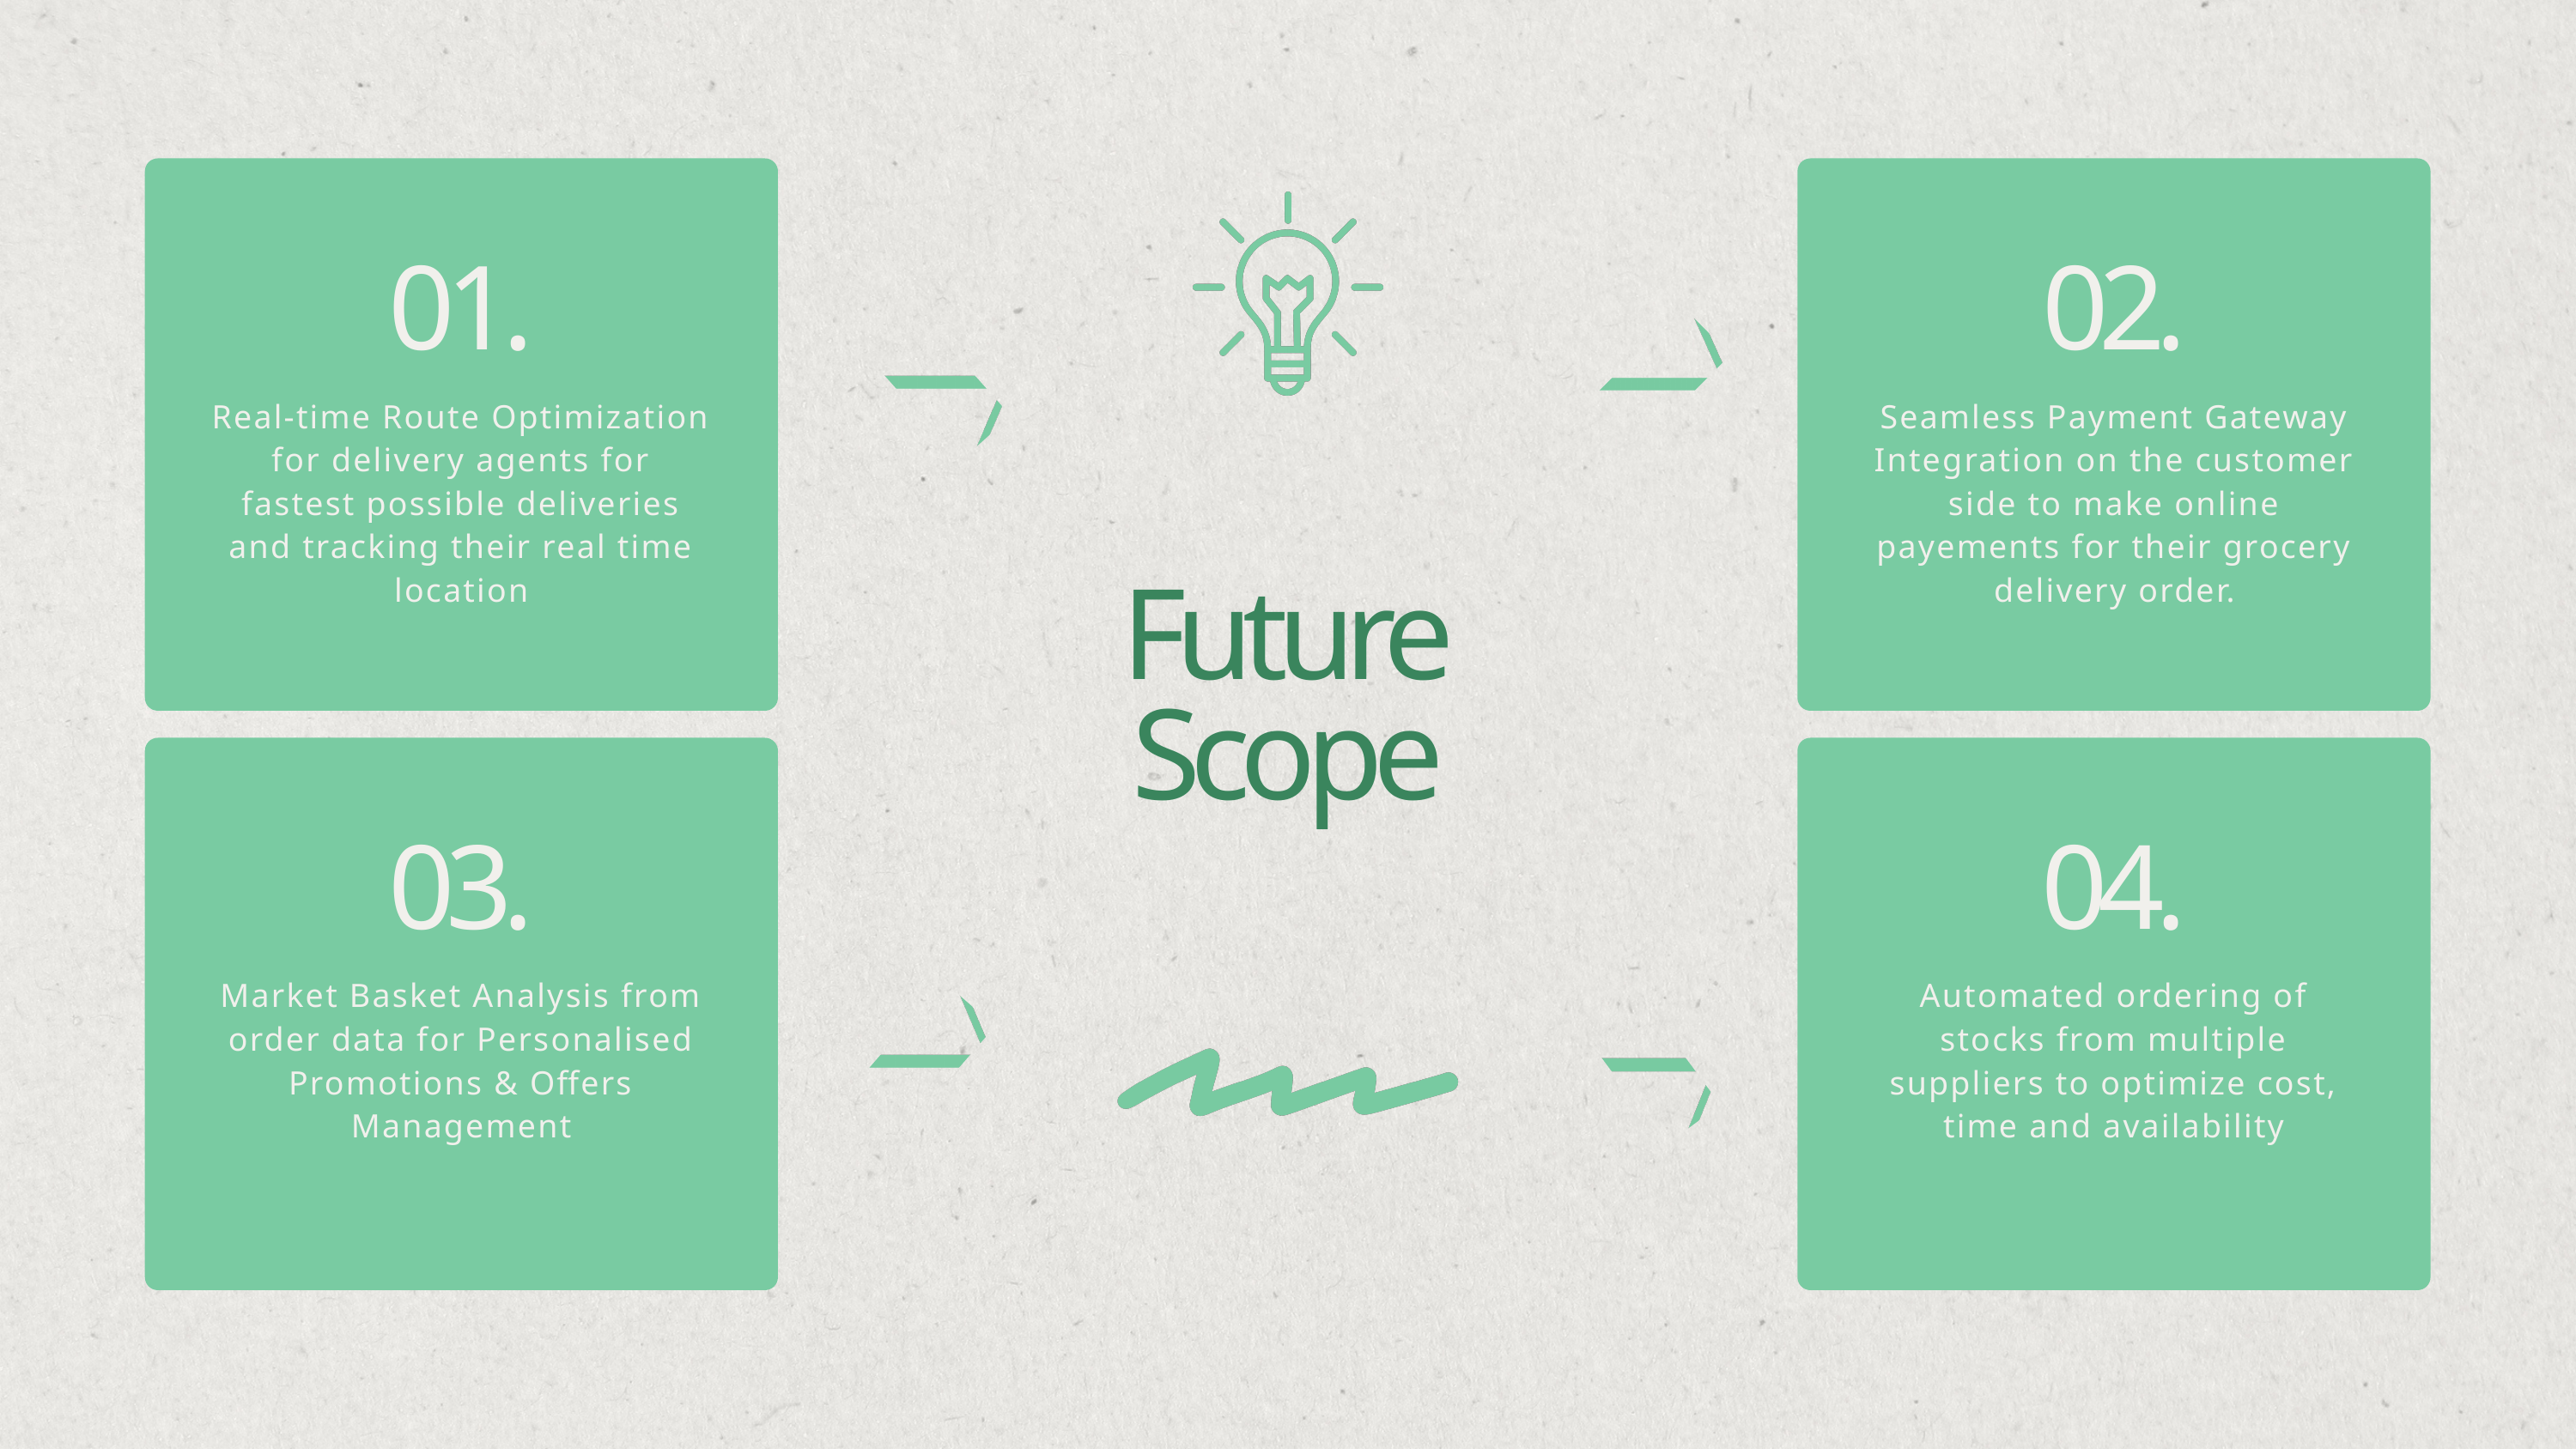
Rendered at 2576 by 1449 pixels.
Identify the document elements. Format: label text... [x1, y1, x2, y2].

text_box Future Scope [902, 585, 1674, 826]
text_box [1577, 306, 1731, 461]
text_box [1797, 737, 2431, 1291]
text_box [1192, 191, 1383, 396]
text_box [1115, 1047, 1461, 1118]
text_box [860, 303, 1012, 461]
text_box [1577, 984, 1721, 1145]
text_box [144, 737, 779, 1291]
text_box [1797, 158, 2431, 712]
text_box [0, 0, 2576, 1449]
text_box [845, 982, 995, 1140]
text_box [144, 158, 779, 712]
